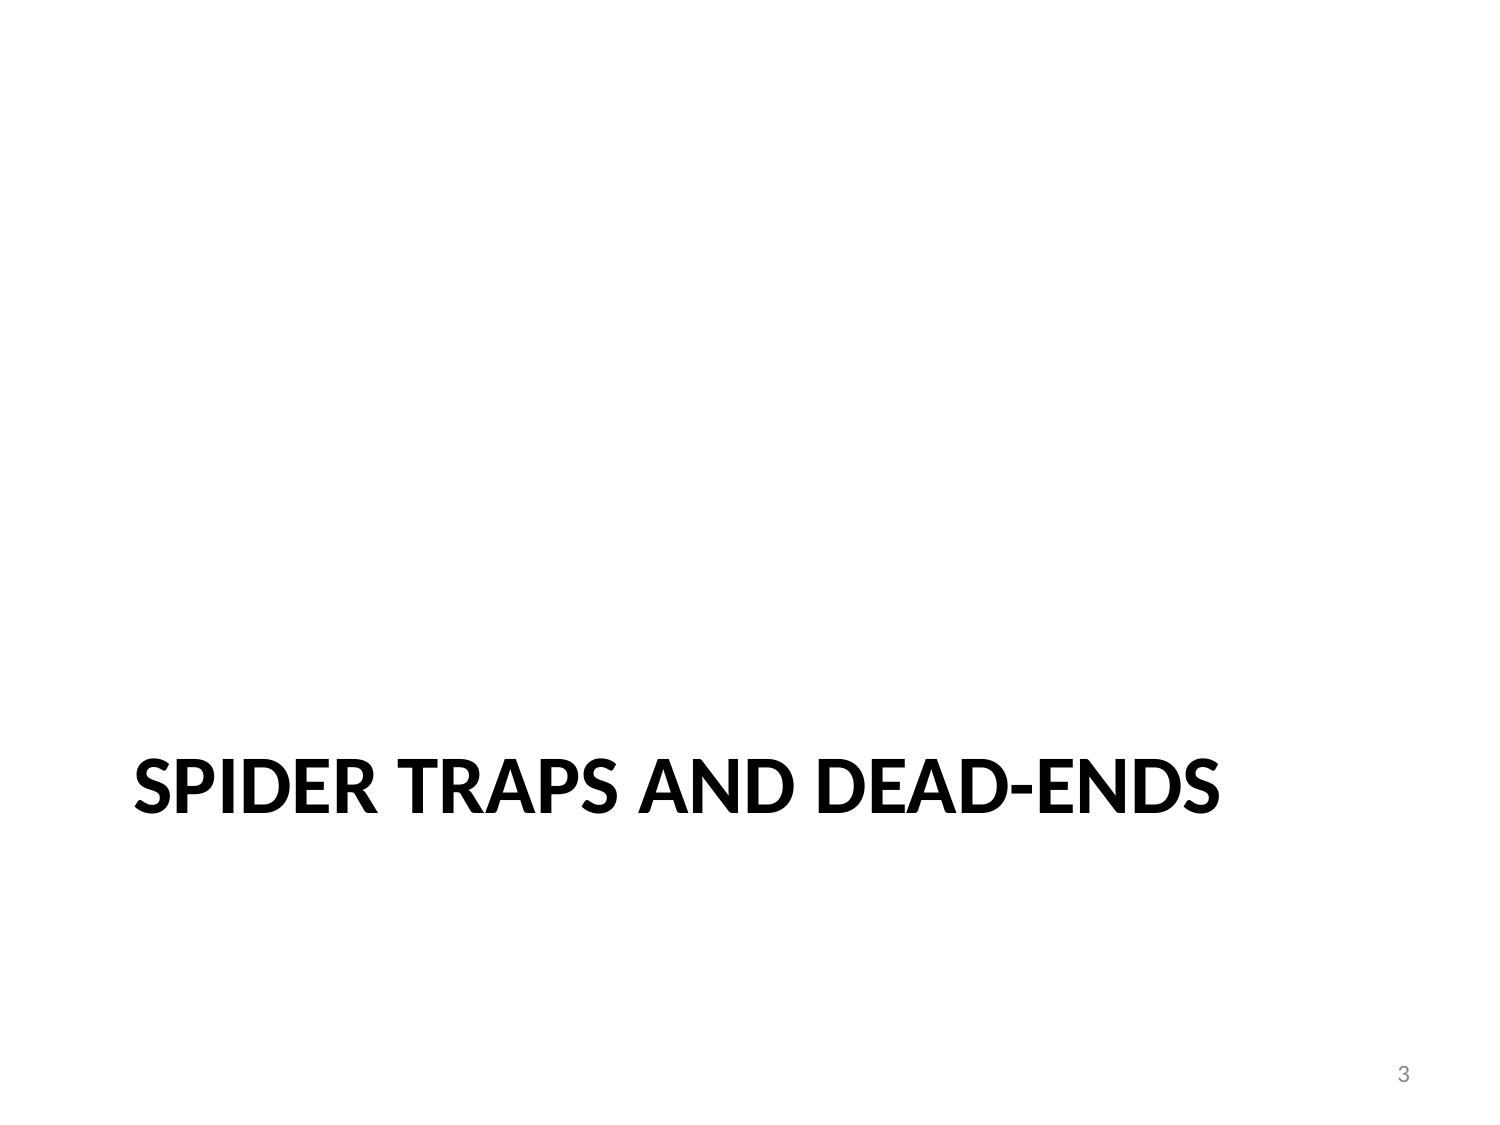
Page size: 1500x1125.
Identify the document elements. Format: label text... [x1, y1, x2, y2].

title SPIDER TRAPS AND DEAD-ENDS [118, 722, 1394, 947]
slide_number ‹#› [1074, 1042, 1425, 1103]
